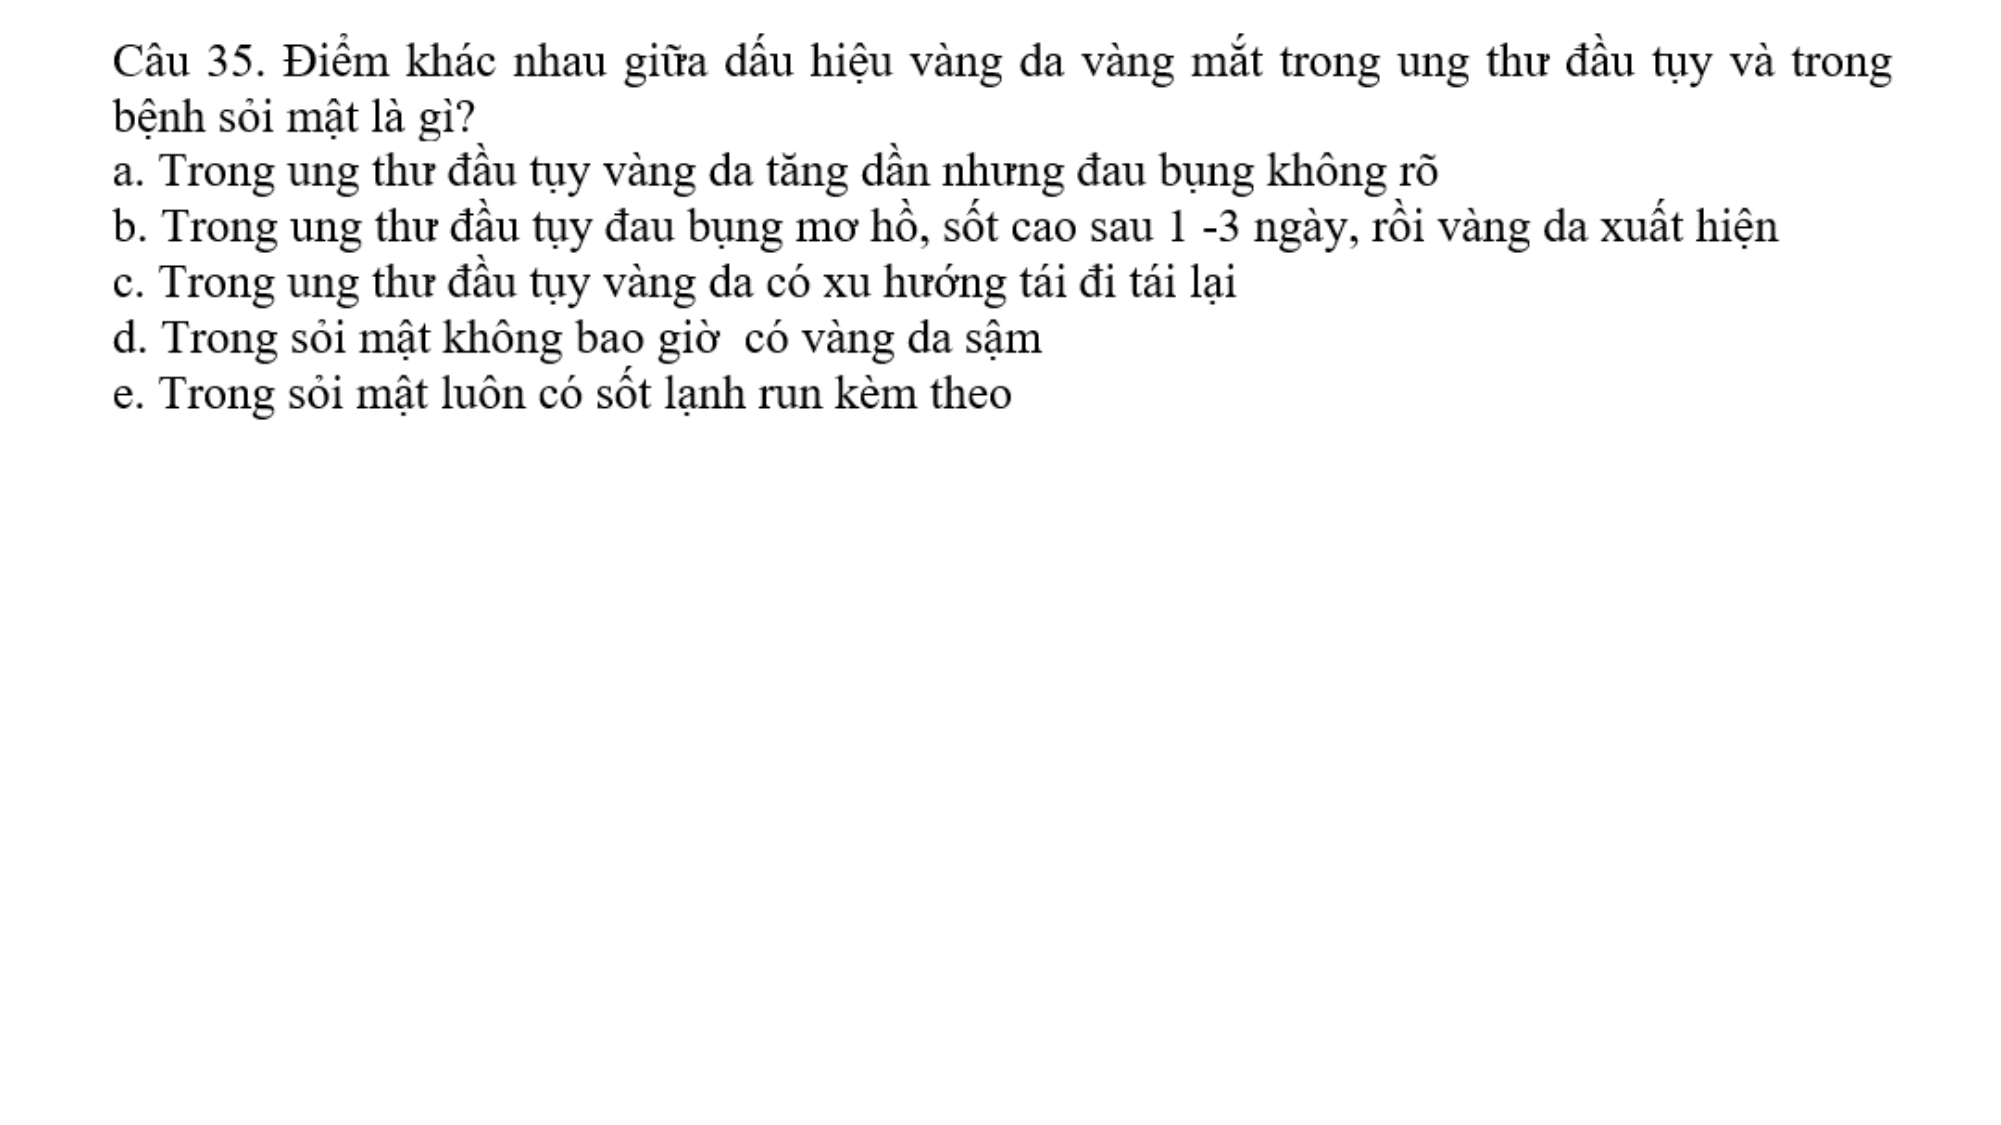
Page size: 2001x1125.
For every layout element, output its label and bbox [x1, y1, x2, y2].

picture [98, 19, 1930, 446]
